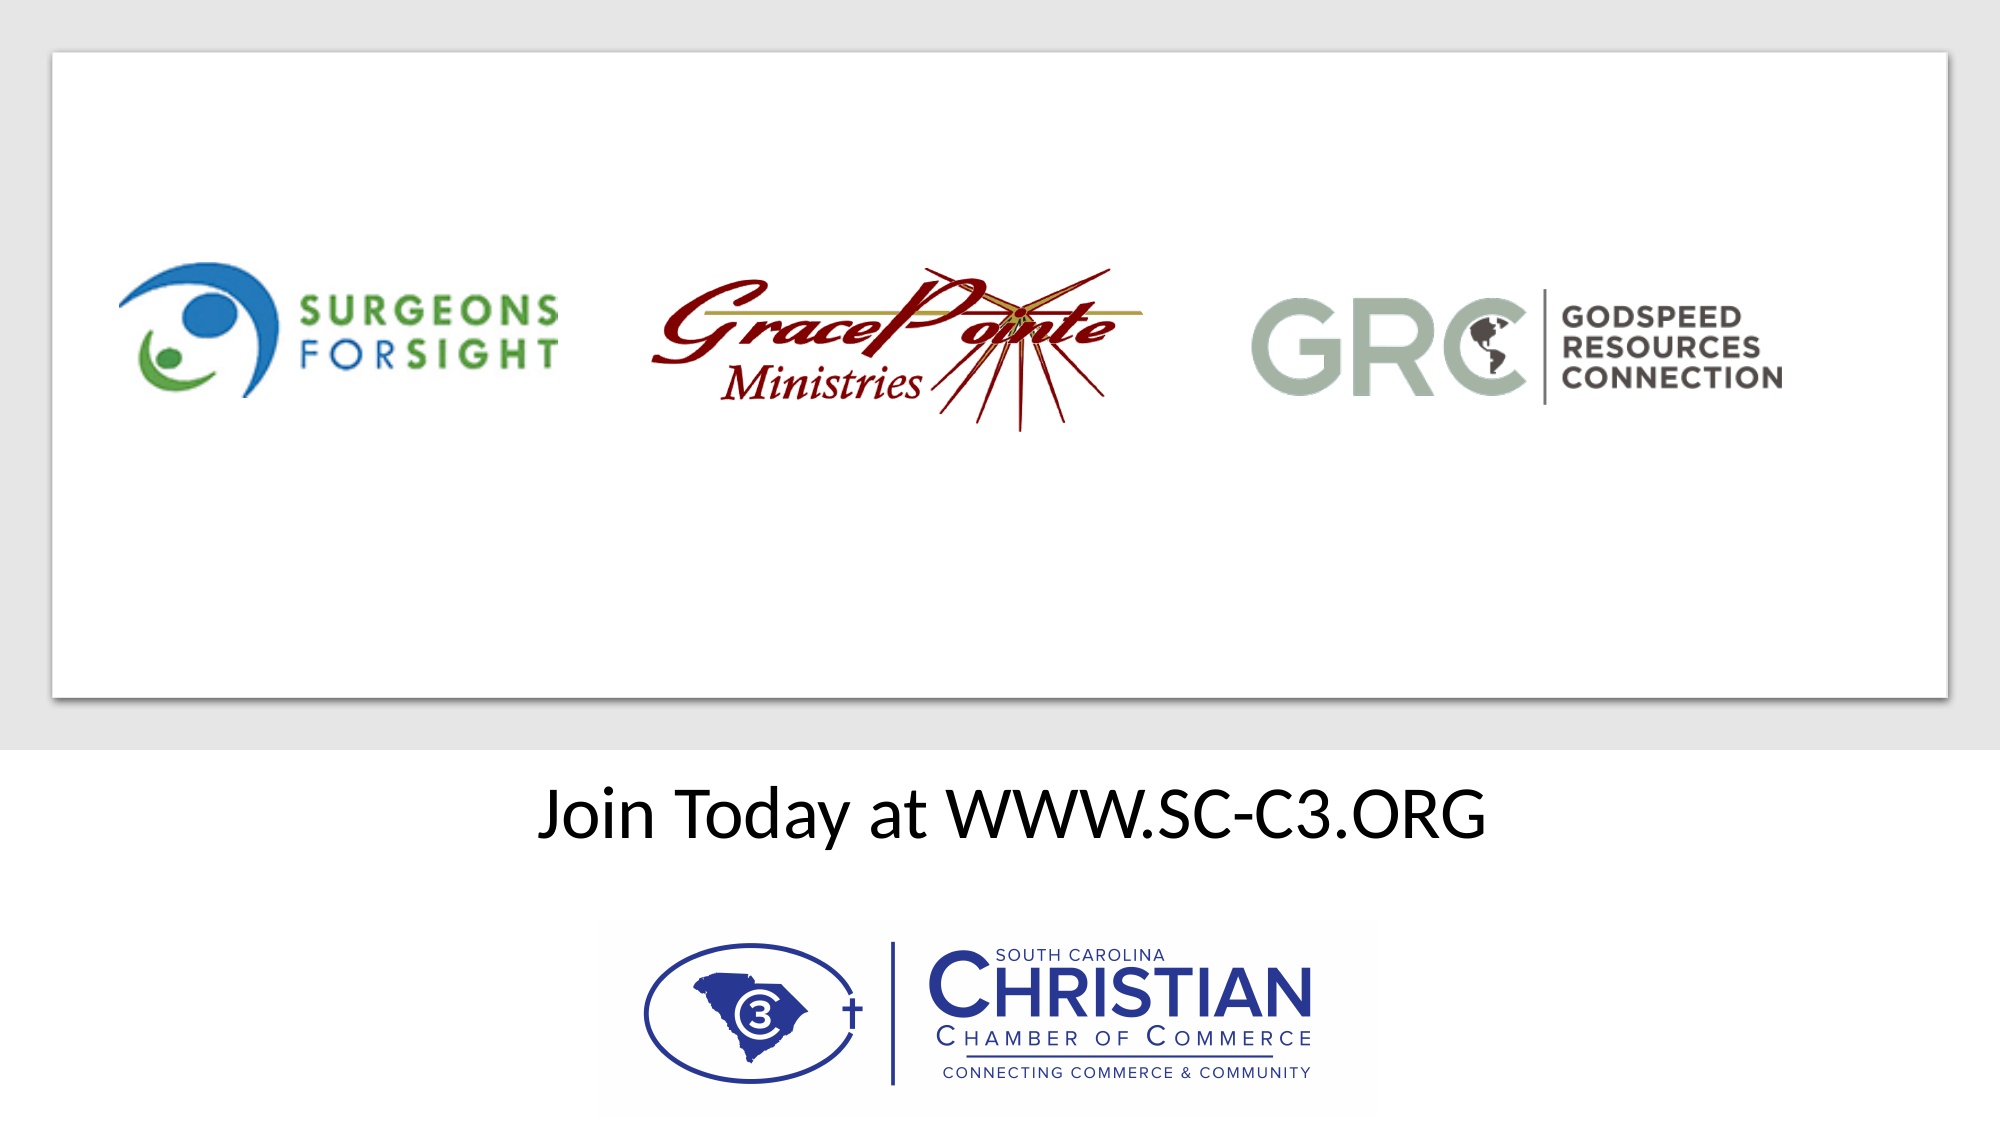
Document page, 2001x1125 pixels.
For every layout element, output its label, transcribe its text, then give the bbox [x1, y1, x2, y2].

picture [1235, 262, 1800, 432]
picture [597, 919, 1377, 1118]
picture [119, 262, 558, 399]
picture [650, 268, 1143, 432]
text_box [0, 0, 2000, 750]
text_box [52, 52, 1948, 698]
text_box Join Today at WWW.SC-C3.ORG [175, 749, 1851, 915]
